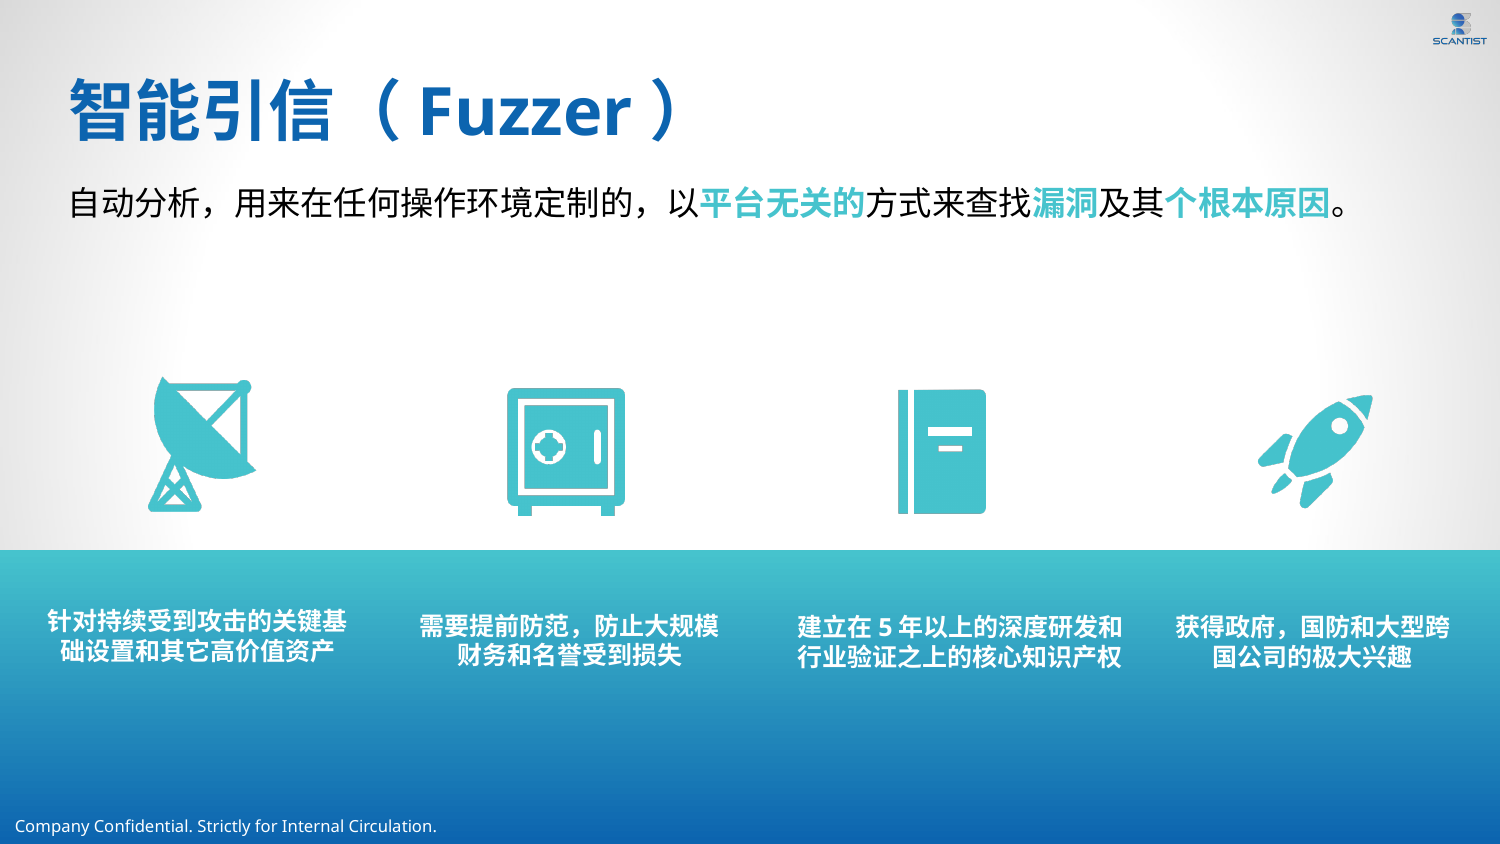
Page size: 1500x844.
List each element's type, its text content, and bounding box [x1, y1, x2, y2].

title 智能引信（Fuzzer） [53, 57, 887, 161]
text_box 获得政府，国防和大型跨国公司的极大兴趣 [1148, 604, 1477, 679]
text_box 建立在5年以上的深度研发和行业验证之上的核心知识产权 [772, 604, 1148, 679]
text_box 需要提前防范，防止大规模财务和名誉受到损失 [400, 602, 740, 678]
picture [0, 0, 1500, 548]
text_box 自动分析，用来在任何操作环境定制的，以平台无关的方式来查找漏洞及其个根本原因。 [53, 175, 1500, 230]
text_box [0, 548, 1500, 844]
text_box Company Confidential. Strictly for Internal Circulation. [0, 808, 474, 843]
text_box 针对持续受到攻击的关键基础设置和其它高价值资产 [28, 597, 368, 673]
